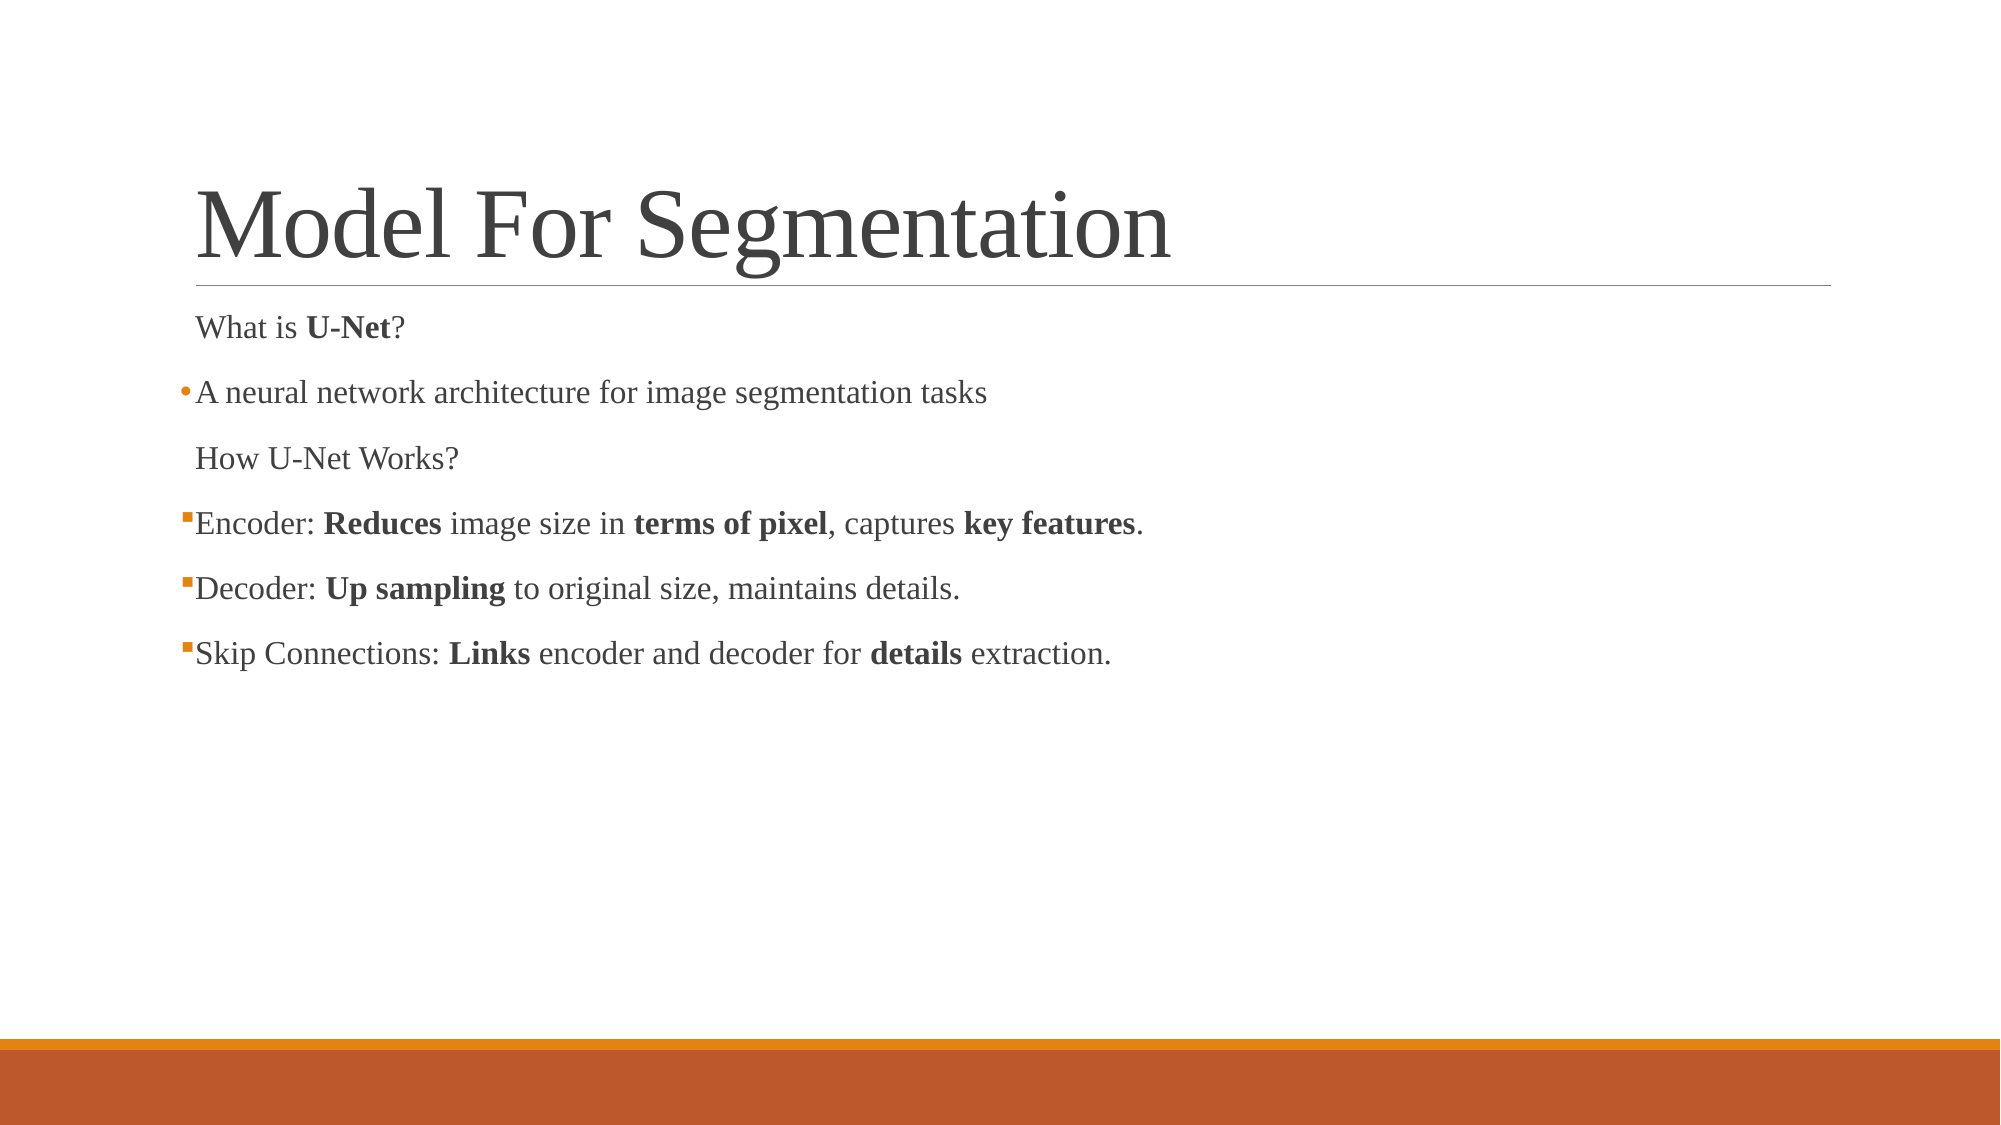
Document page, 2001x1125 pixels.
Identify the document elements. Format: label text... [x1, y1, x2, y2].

list What is U-Net? A neural network architecture for image segmentation tasks How U-Net Works? Encoder: Reduces image size in terms of pixel, captures key features. Decoder: Up sampling to original size, maintains details. Skip Connections: Links encoder and decoder for details extraction. [180, 302, 1830, 963]
title Model For Segmentation [180, 47, 1830, 285]
